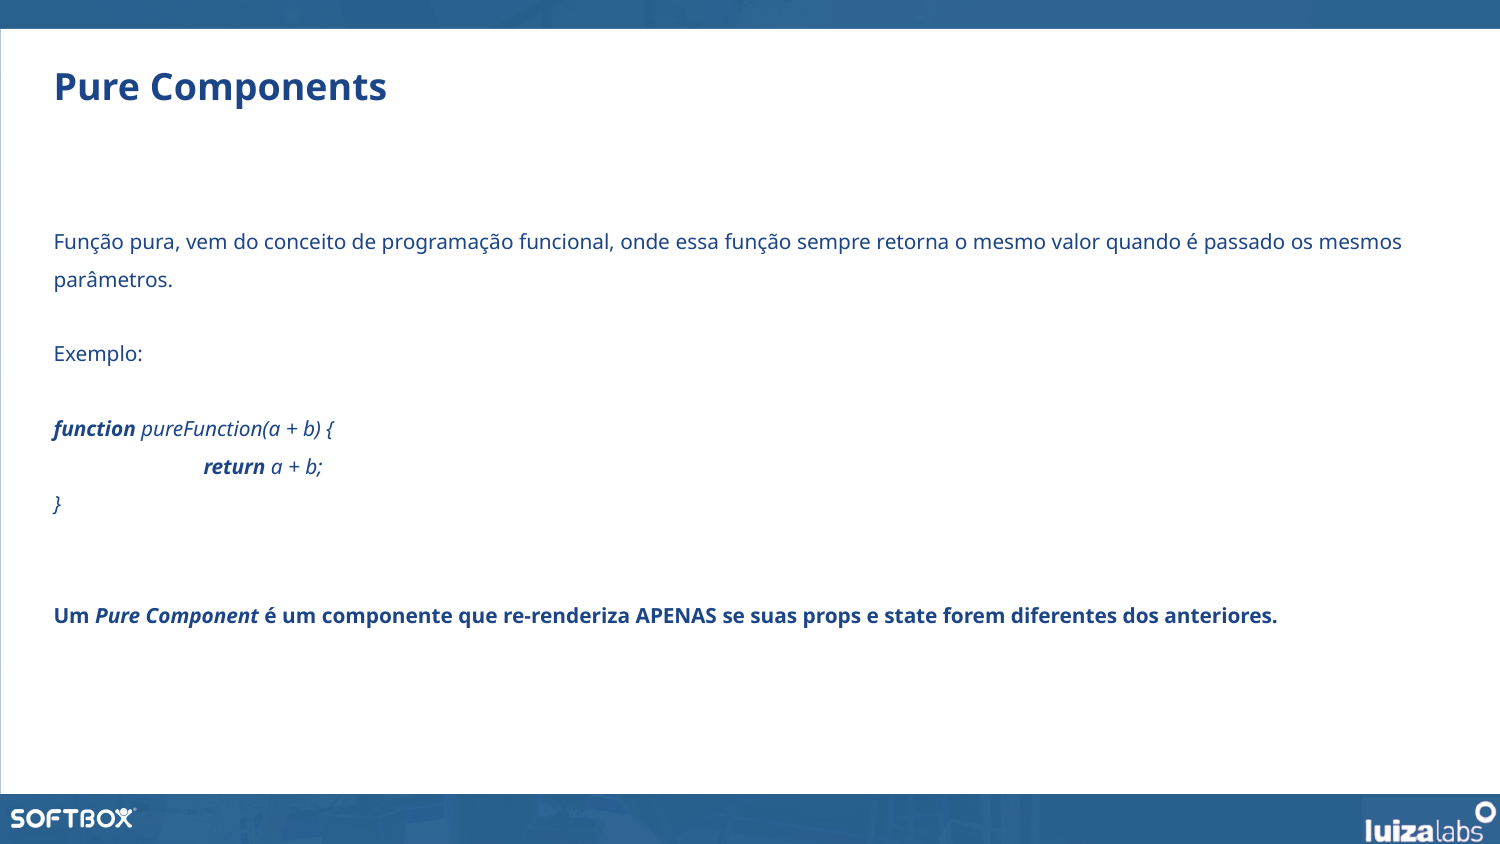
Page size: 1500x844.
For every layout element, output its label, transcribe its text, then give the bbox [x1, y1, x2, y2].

picture [0, 0, 1500, 28]
picture [0, 794, 1500, 844]
text_box Pure Components [38, 28, 1500, 143]
text_box Função pura, vem do conceito de programação funcional, onde essa função sempre retorna o mesmo valor quando é passado os mesmos parâmetros. Exemplo: function pureFunction(a + b) { return a + b; } Um Pure Component é um componente que re-renderiza APENAS se suas props e state forem diferentes dos anteriores. [38, 154, 1471, 765]
text_box [0, 28, 1500, 794]
